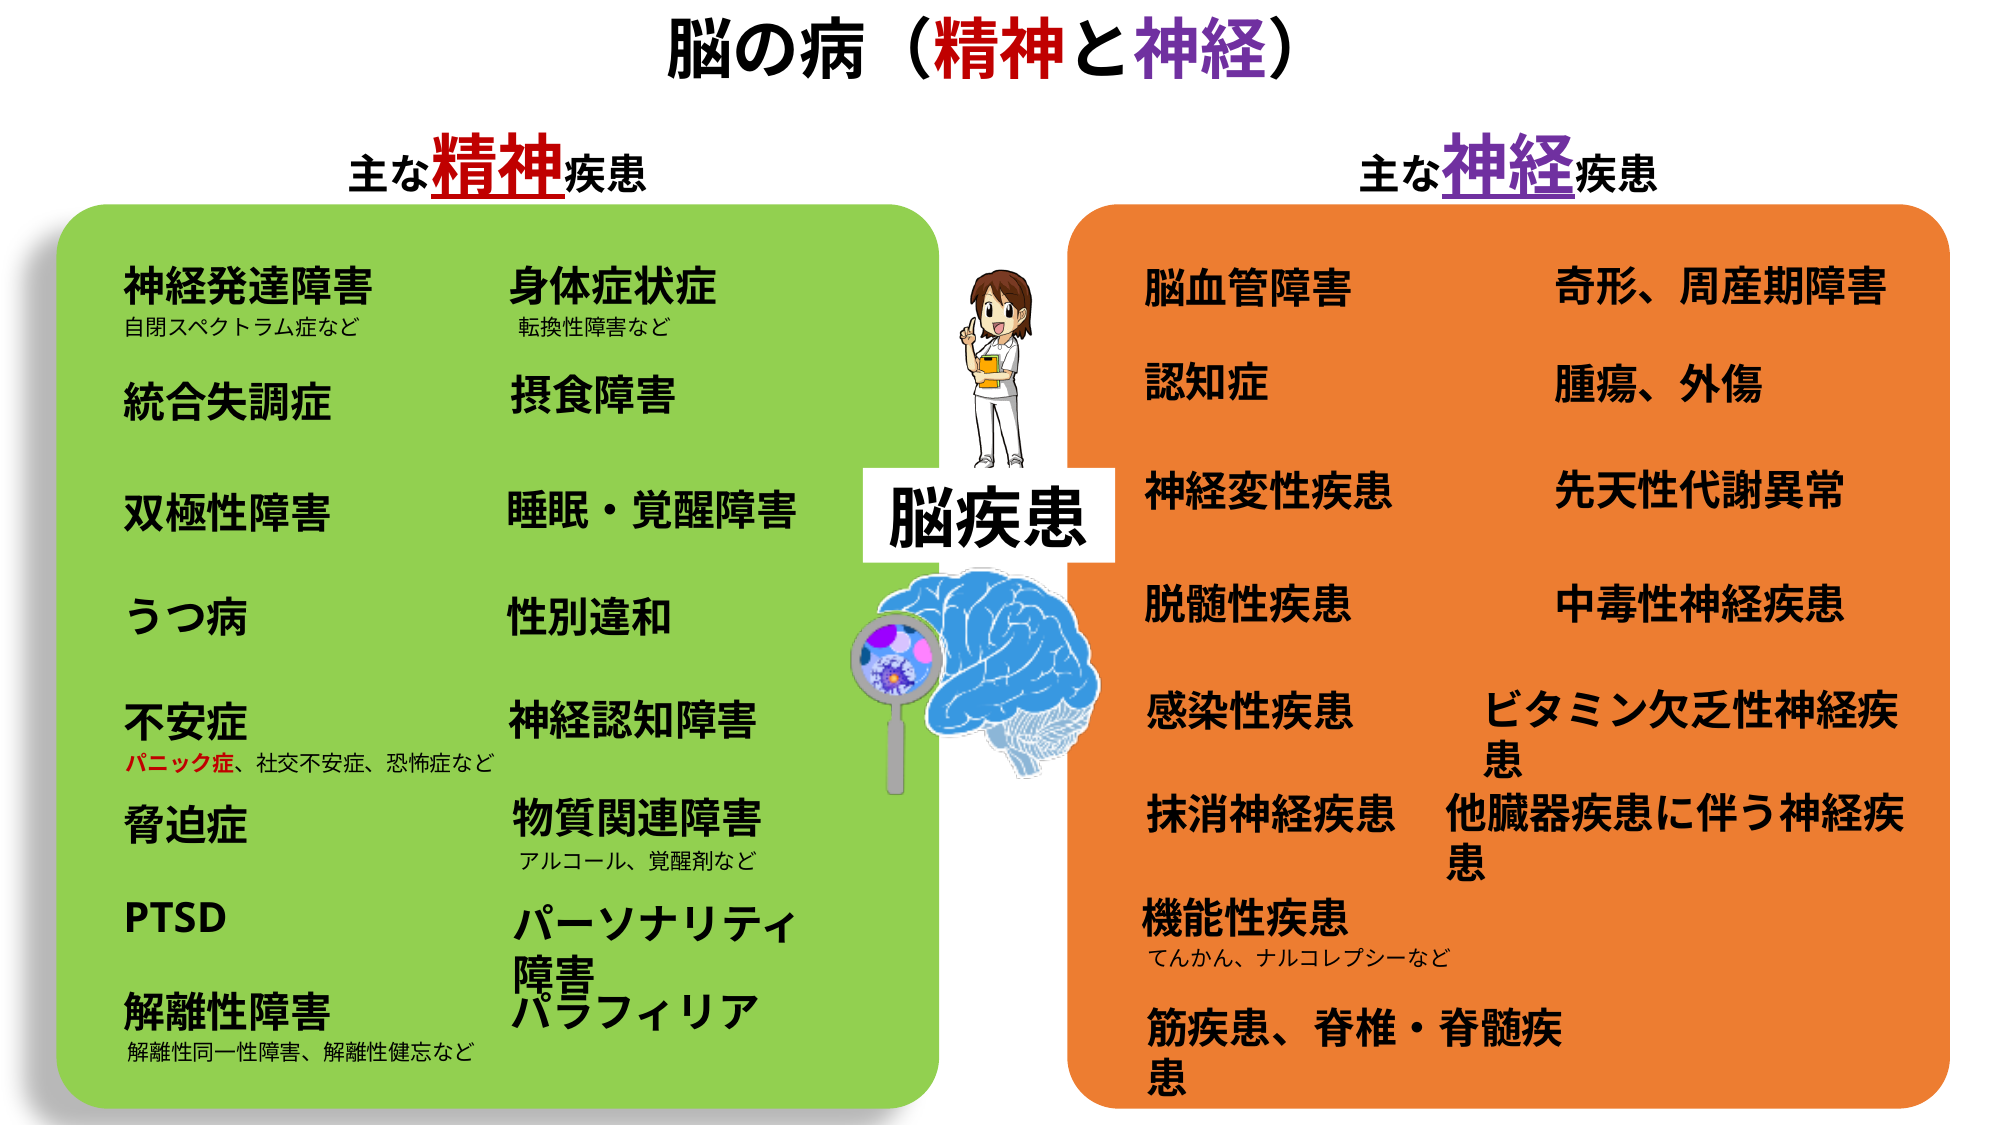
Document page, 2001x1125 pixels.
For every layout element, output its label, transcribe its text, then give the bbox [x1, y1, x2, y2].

text_box 中毒性神経疾患 [1539, 570, 1920, 635]
text_box 感染性疾患 [1131, 677, 1425, 742]
text_box [55, 203, 941, 1110]
text_box 神経変性疾患 [1129, 457, 1423, 522]
text_box 不安症 [108, 687, 403, 753]
text_box 統合失調症 [108, 368, 403, 433]
picture [846, 563, 1105, 800]
text_box 脅迫症 [108, 791, 403, 856]
text_box 解離性障害 [108, 978, 403, 1044]
text_box 脳疾患 [862, 467, 1116, 563]
text_box 転換性障害など [504, 305, 885, 347]
text_box 機能性疾患 [1126, 884, 1420, 950]
text_box PTSD [108, 883, 403, 948]
text_box パニック症、社交不安症、恐怖症など [110, 742, 518, 784]
text_box 身体症状症 [493, 252, 787, 305]
text_box 脳の病（精神と神経） [0, 0, 2000, 95]
text_box 神経認知障害 [493, 686, 842, 752]
text_box 主な神経疾患 [1320, 115, 1697, 210]
text_box ビタミン欠乏性神経疾患 [1467, 676, 1941, 779]
text_box 主な精神疾患 [309, 115, 686, 210]
text_box 奇形、周産期障害 [1539, 252, 1950, 317]
text_box 脳血管障害 [1129, 254, 1423, 319]
text_box 摂食障害 [495, 361, 790, 426]
text_box 他臓器疾患に伴う神経疾患 [1431, 779, 1944, 895]
text_box うつ病 [108, 583, 403, 649]
text_box 認知症 [1129, 348, 1423, 414]
text_box アルコール、覚醒剤など [504, 840, 885, 882]
text_box 睡眠・覚醒障害 [491, 476, 839, 542]
text_box 筋疾患、脊椎・脊髄疾患 [1131, 994, 1593, 1110]
text_box 腫瘍、外傷 [1539, 350, 1950, 416]
text_box 神経発達障害 [108, 252, 493, 305]
text_box 抹消神経疾患 [1131, 780, 1425, 845]
text_box パーソナリティ障害 [497, 891, 846, 1006]
text_box 解離性同一性障害、解離性健忘など [112, 1031, 494, 1073]
text_box 脱髄性疾患 [1129, 570, 1423, 635]
picture [934, 243, 1068, 495]
text_box 双極性障害 [108, 479, 403, 544]
text_box 物質関連障害 [497, 784, 846, 850]
text_box 自閉スペクトラム症など [108, 305, 504, 347]
text_box 先天性代謝異常 [1539, 456, 1950, 522]
text_box 性別違和 [491, 583, 839, 649]
text_box [1066, 203, 1951, 1110]
text_box てんかん、ナルコレプシーなど [1132, 936, 1513, 978]
text_box パラフィリア [495, 978, 844, 1044]
